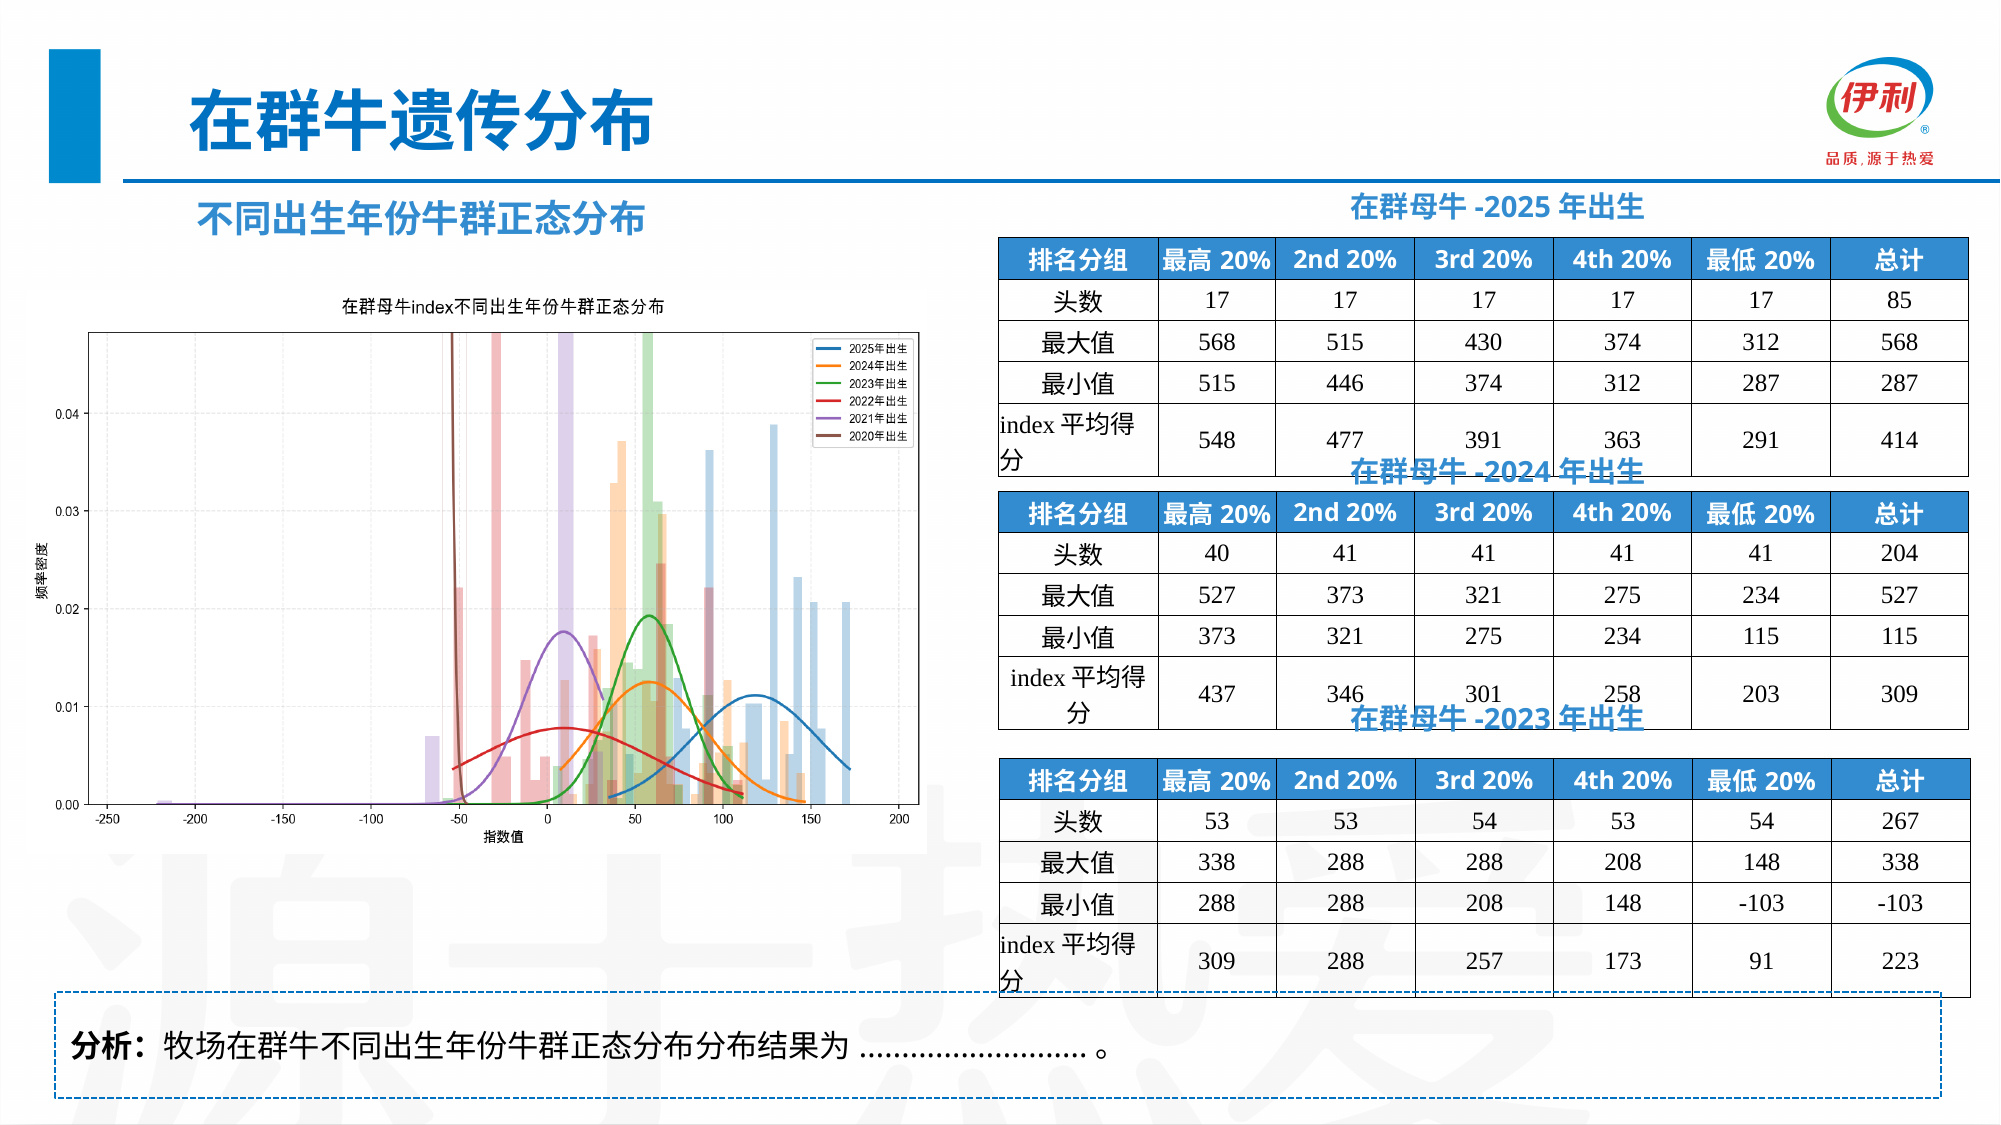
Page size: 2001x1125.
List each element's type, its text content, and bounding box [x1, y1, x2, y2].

table_cell 91 [1693, 924, 1831, 991]
table_cell 309 [1831, 657, 1968, 692]
table_cell 288 [1277, 842, 1415, 882]
table_header 4th 20% [1554, 496, 1691, 532]
table_header 最低20% [1692, 238, 1830, 279]
table_cell -103 [1832, 883, 1970, 923]
text_box 分析：牧场在群牛不同出生年份牛群正态分布分布结果为...........................。 [55, 991, 1942, 1098]
table_cell 173 [1554, 924, 1692, 991]
table_header 最低20% [1693, 759, 1831, 799]
table_cell 275 [1415, 616, 1553, 656]
table_cell 288 [1277, 924, 1415, 991]
table_cell 204 [1831, 533, 1968, 573]
text_box 不同出生年份牛群正态分布 [182, 187, 1183, 248]
table_cell 234 [1692, 574, 1830, 615]
table_cell 最大值 [999, 574, 1158, 615]
table_cell 548 [1159, 404, 1275, 476]
table_cell 234 [1554, 616, 1691, 656]
text_box 在群母牛-2023年出生 [1335, 692, 2000, 743]
table_header 总计 [1831, 496, 1968, 532]
table_cell 最大值 [1000, 842, 1157, 882]
table_cell 374 [1554, 321, 1691, 361]
table_cell 527 [1159, 574, 1276, 615]
table_cell 54 [1693, 800, 1831, 841]
table_cell 头数 [999, 533, 1158, 573]
table_cell 203 [1692, 657, 1830, 692]
table_cell 267 [1832, 800, 1970, 841]
table_header 2nd 20% [1277, 492, 1414, 532]
table_cell 437 [1159, 657, 1276, 729]
table_cell index平均得分 [1000, 924, 1157, 991]
table_cell 527 [1831, 574, 1968, 615]
table_cell 257 [1416, 924, 1553, 991]
table_cell 208 [1554, 842, 1692, 882]
table_cell 477 [1276, 404, 1414, 476]
table_header 最高20% [1159, 492, 1276, 532]
table_cell 288 [1277, 883, 1415, 923]
table_header 4th 20% [1554, 238, 1691, 279]
table_cell 291 [1692, 404, 1830, 446]
table_cell 275 [1554, 574, 1691, 615]
table_header 排名分组 [999, 248, 1158, 279]
table_cell 430 [1415, 321, 1553, 361]
table_cell 258 [1554, 657, 1691, 692]
table_cell index平均得分 [999, 404, 1158, 476]
table_cell 41 [1277, 533, 1414, 573]
table_cell 41 [1415, 533, 1553, 573]
table_header 排名分组 [1000, 759, 1157, 799]
table_cell 287 [1692, 362, 1830, 403]
table_cell 最小值 [999, 362, 1158, 403]
table_cell 446 [1276, 362, 1414, 403]
table_cell 414 [1831, 404, 1968, 446]
table_cell 115 [1692, 616, 1830, 656]
table_cell 85 [1831, 280, 1968, 320]
table_cell 最大值 [999, 321, 1158, 361]
table_cell 373 [1277, 574, 1414, 615]
table_cell 338 [1158, 842, 1276, 882]
table_cell 309 [1158, 924, 1276, 991]
table_cell 53 [1277, 800, 1415, 841]
table_header 最高20% [1158, 759, 1276, 799]
table_cell 208 [1416, 883, 1553, 923]
table_cell 头数 [1000, 800, 1157, 841]
table_cell 321 [1415, 574, 1553, 615]
table_cell 288 [1416, 842, 1553, 882]
picture [1969, 496, 2000, 692]
table_cell 301 [1415, 657, 1553, 692]
table_header 最高20% [1159, 238, 1275, 279]
table_cell 223 [1832, 924, 1970, 997]
table_cell 338 [1832, 842, 1970, 882]
table_cell 54 [1416, 800, 1553, 841]
table_cell index平均得分 [999, 657, 1158, 729]
table_cell 17 [1692, 280, 1830, 320]
table_cell 312 [1554, 362, 1691, 403]
table_cell 148 [1554, 883, 1692, 923]
table_cell 515 [1159, 362, 1275, 403]
table_header 排名分组 [999, 492, 1158, 532]
table_header 2nd 20% [1277, 759, 1415, 799]
table_cell 头数 [999, 280, 1158, 320]
table_cell 312 [1692, 321, 1830, 361]
table_cell 373 [1159, 616, 1276, 656]
table_cell 17 [1159, 280, 1275, 320]
table_cell 568 [1831, 321, 1968, 361]
text_box 在群母牛-2025年出生 [1335, 183, 2000, 231]
table_header 3rd 20% [1415, 496, 1553, 532]
table_cell 374 [1415, 362, 1553, 403]
text_box 在群牛遗传分布 [174, 71, 671, 167]
table_cell 287 [1831, 362, 1968, 403]
table_cell 最小值 [999, 616, 1158, 656]
table_cell 17 [1276, 280, 1414, 320]
table_header 总计 [1832, 759, 1970, 799]
table_cell 41 [1692, 533, 1830, 573]
table_cell 17 [1554, 280, 1691, 320]
table_cell 41 [1554, 533, 1691, 573]
picture [0, 0, 2000, 1125]
table_cell 321 [1277, 616, 1414, 656]
table_cell 363 [1554, 404, 1691, 446]
table_cell 40 [1159, 533, 1276, 573]
table_header 3rd 20% [1416, 759, 1553, 799]
table_cell 515 [1276, 321, 1414, 361]
table_cell -103 [1693, 883, 1831, 923]
table_cell 53 [1554, 800, 1692, 841]
table_cell 17 [1415, 280, 1553, 320]
table_header 总计 [1831, 238, 1968, 279]
table_cell 568 [1159, 321, 1275, 361]
table_header 最低20% [1692, 496, 1830, 532]
table_header 3rd 20% [1415, 238, 1553, 279]
table_cell 53 [1158, 800, 1276, 841]
table_cell 391 [1415, 404, 1553, 446]
table_cell 115 [1831, 616, 1968, 656]
table_header 2nd 20% [1276, 238, 1414, 279]
table_cell 346 [1277, 657, 1414, 729]
text_box 在群母牛-2024年出生 [1335, 446, 2000, 496]
table_cell 最小值 [1000, 883, 1157, 923]
table_header 4th 20% [1554, 759, 1692, 799]
table_cell 288 [1158, 883, 1276, 923]
table_cell 148 [1693, 842, 1831, 882]
